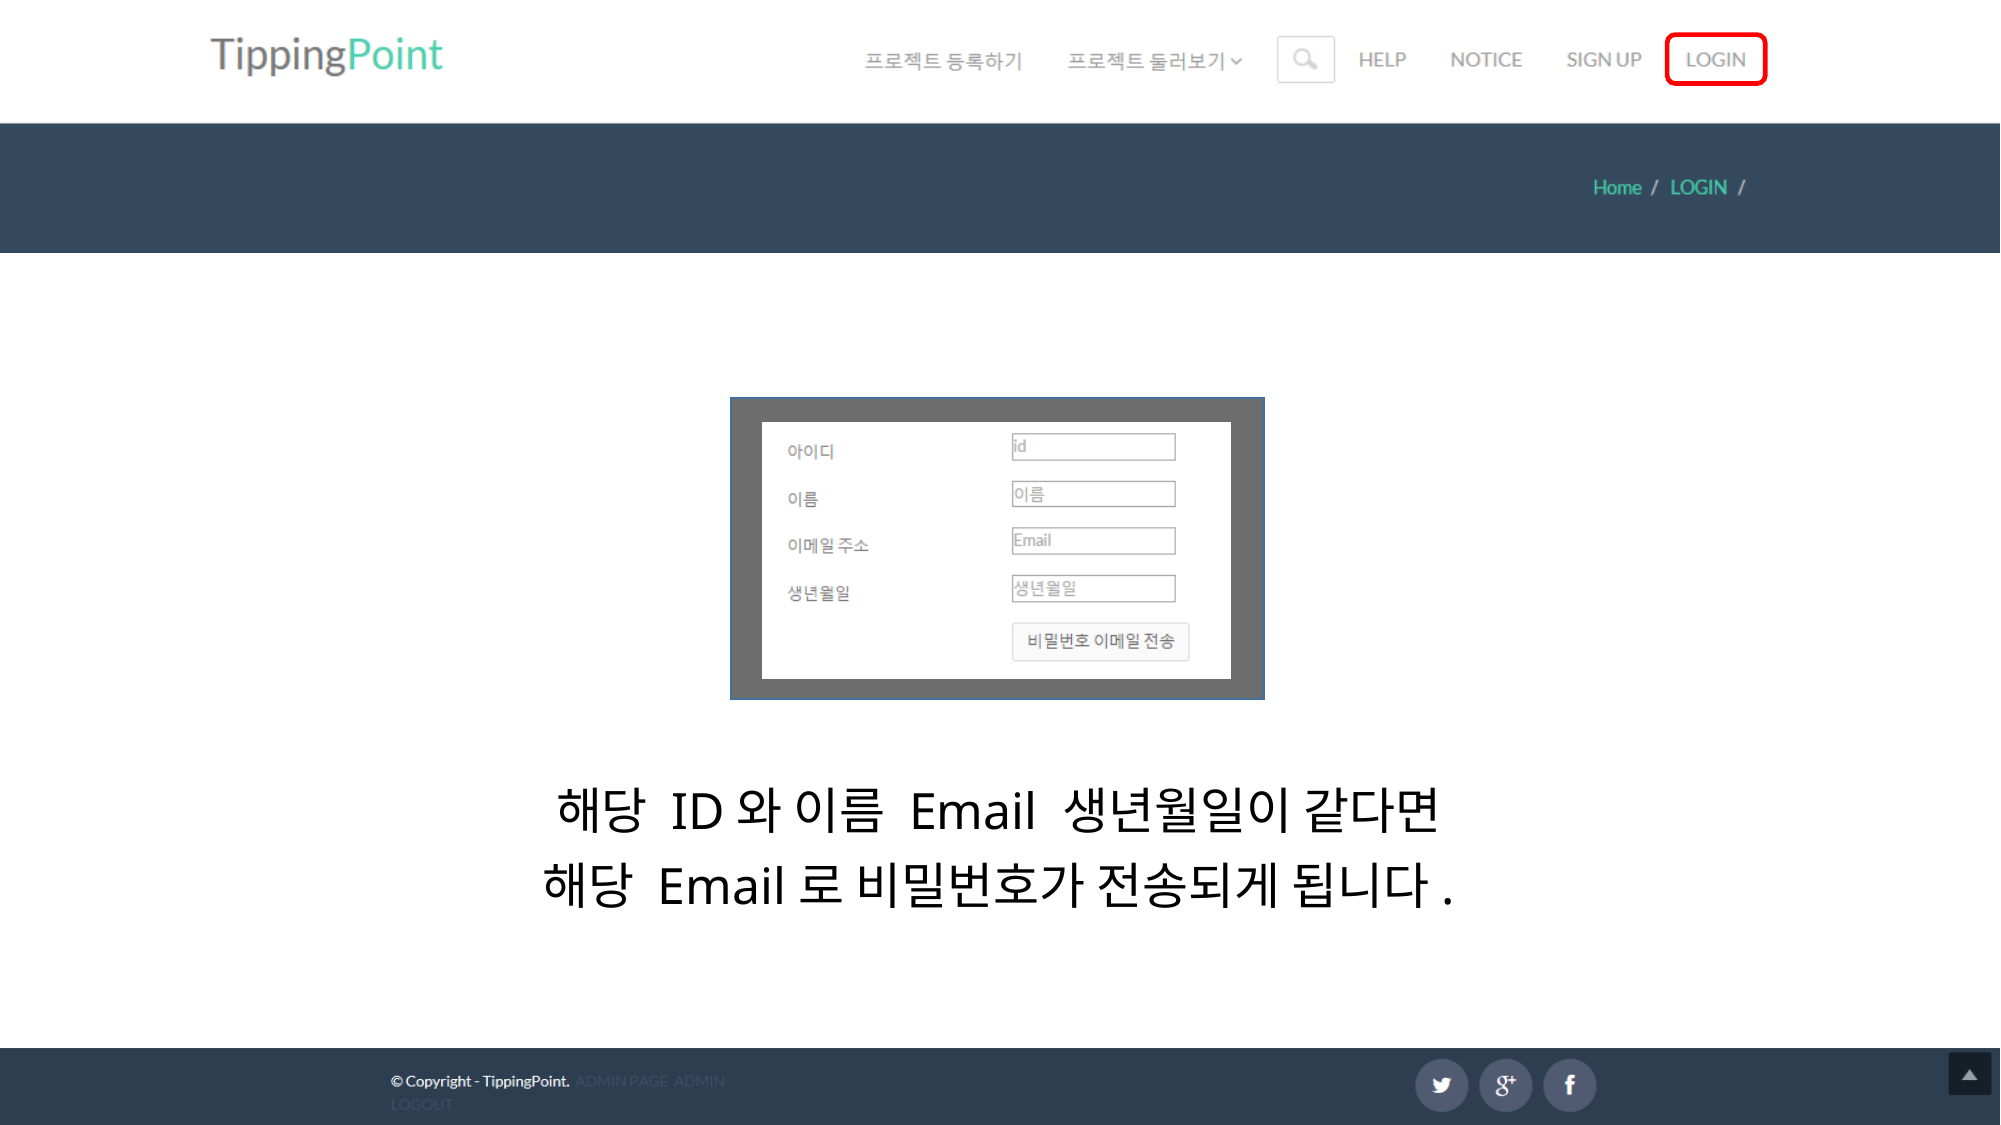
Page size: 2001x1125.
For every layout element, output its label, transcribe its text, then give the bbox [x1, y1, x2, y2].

text_box [731, 398, 1264, 700]
picture [761, 421, 1232, 679]
list 해당 ID와 이름 Email 생년월일이 같다면 해당 Email로 비밀번호가 전송되게 됩니다. [136, 778, 1862, 1007]
picture [0, 18, 2000, 253]
picture [0, 1046, 2000, 1125]
